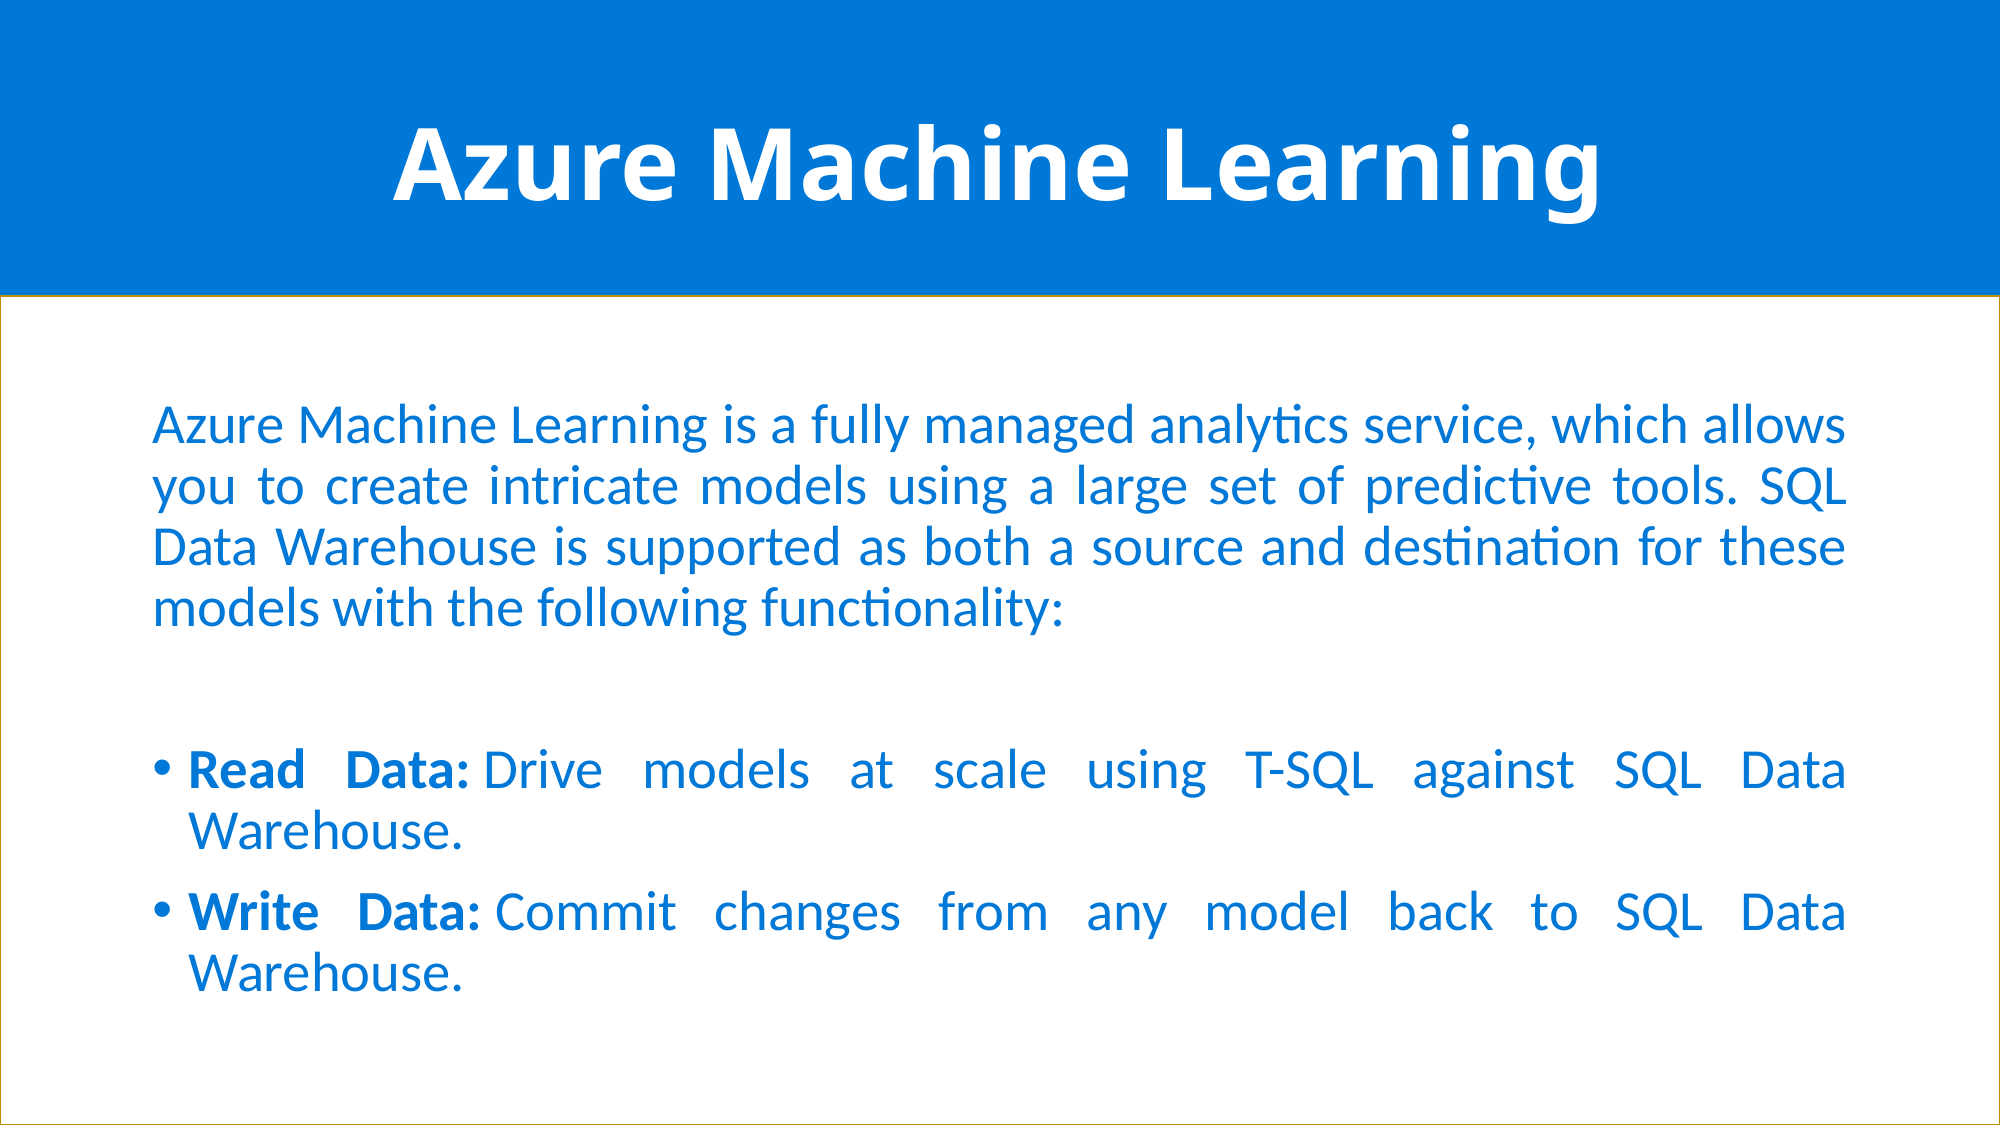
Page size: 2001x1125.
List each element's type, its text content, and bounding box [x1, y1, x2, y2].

list Azure Machine Learning is a fully managed analytics service, which allows you to create intricate models using a large set of predictive tools. SQL Data Warehouse is supported as both a source and destination for these models with the following functionality: Read Data: Drive models at scale using T-SQL against SQL Data Warehouse. Write Data: Commit changes from any model back to SQL Data Warehouse. [137, 299, 1863, 1014]
text_box [0, 295, 2000, 1125]
title Azure Machine Learning [137, 59, 1863, 278]
